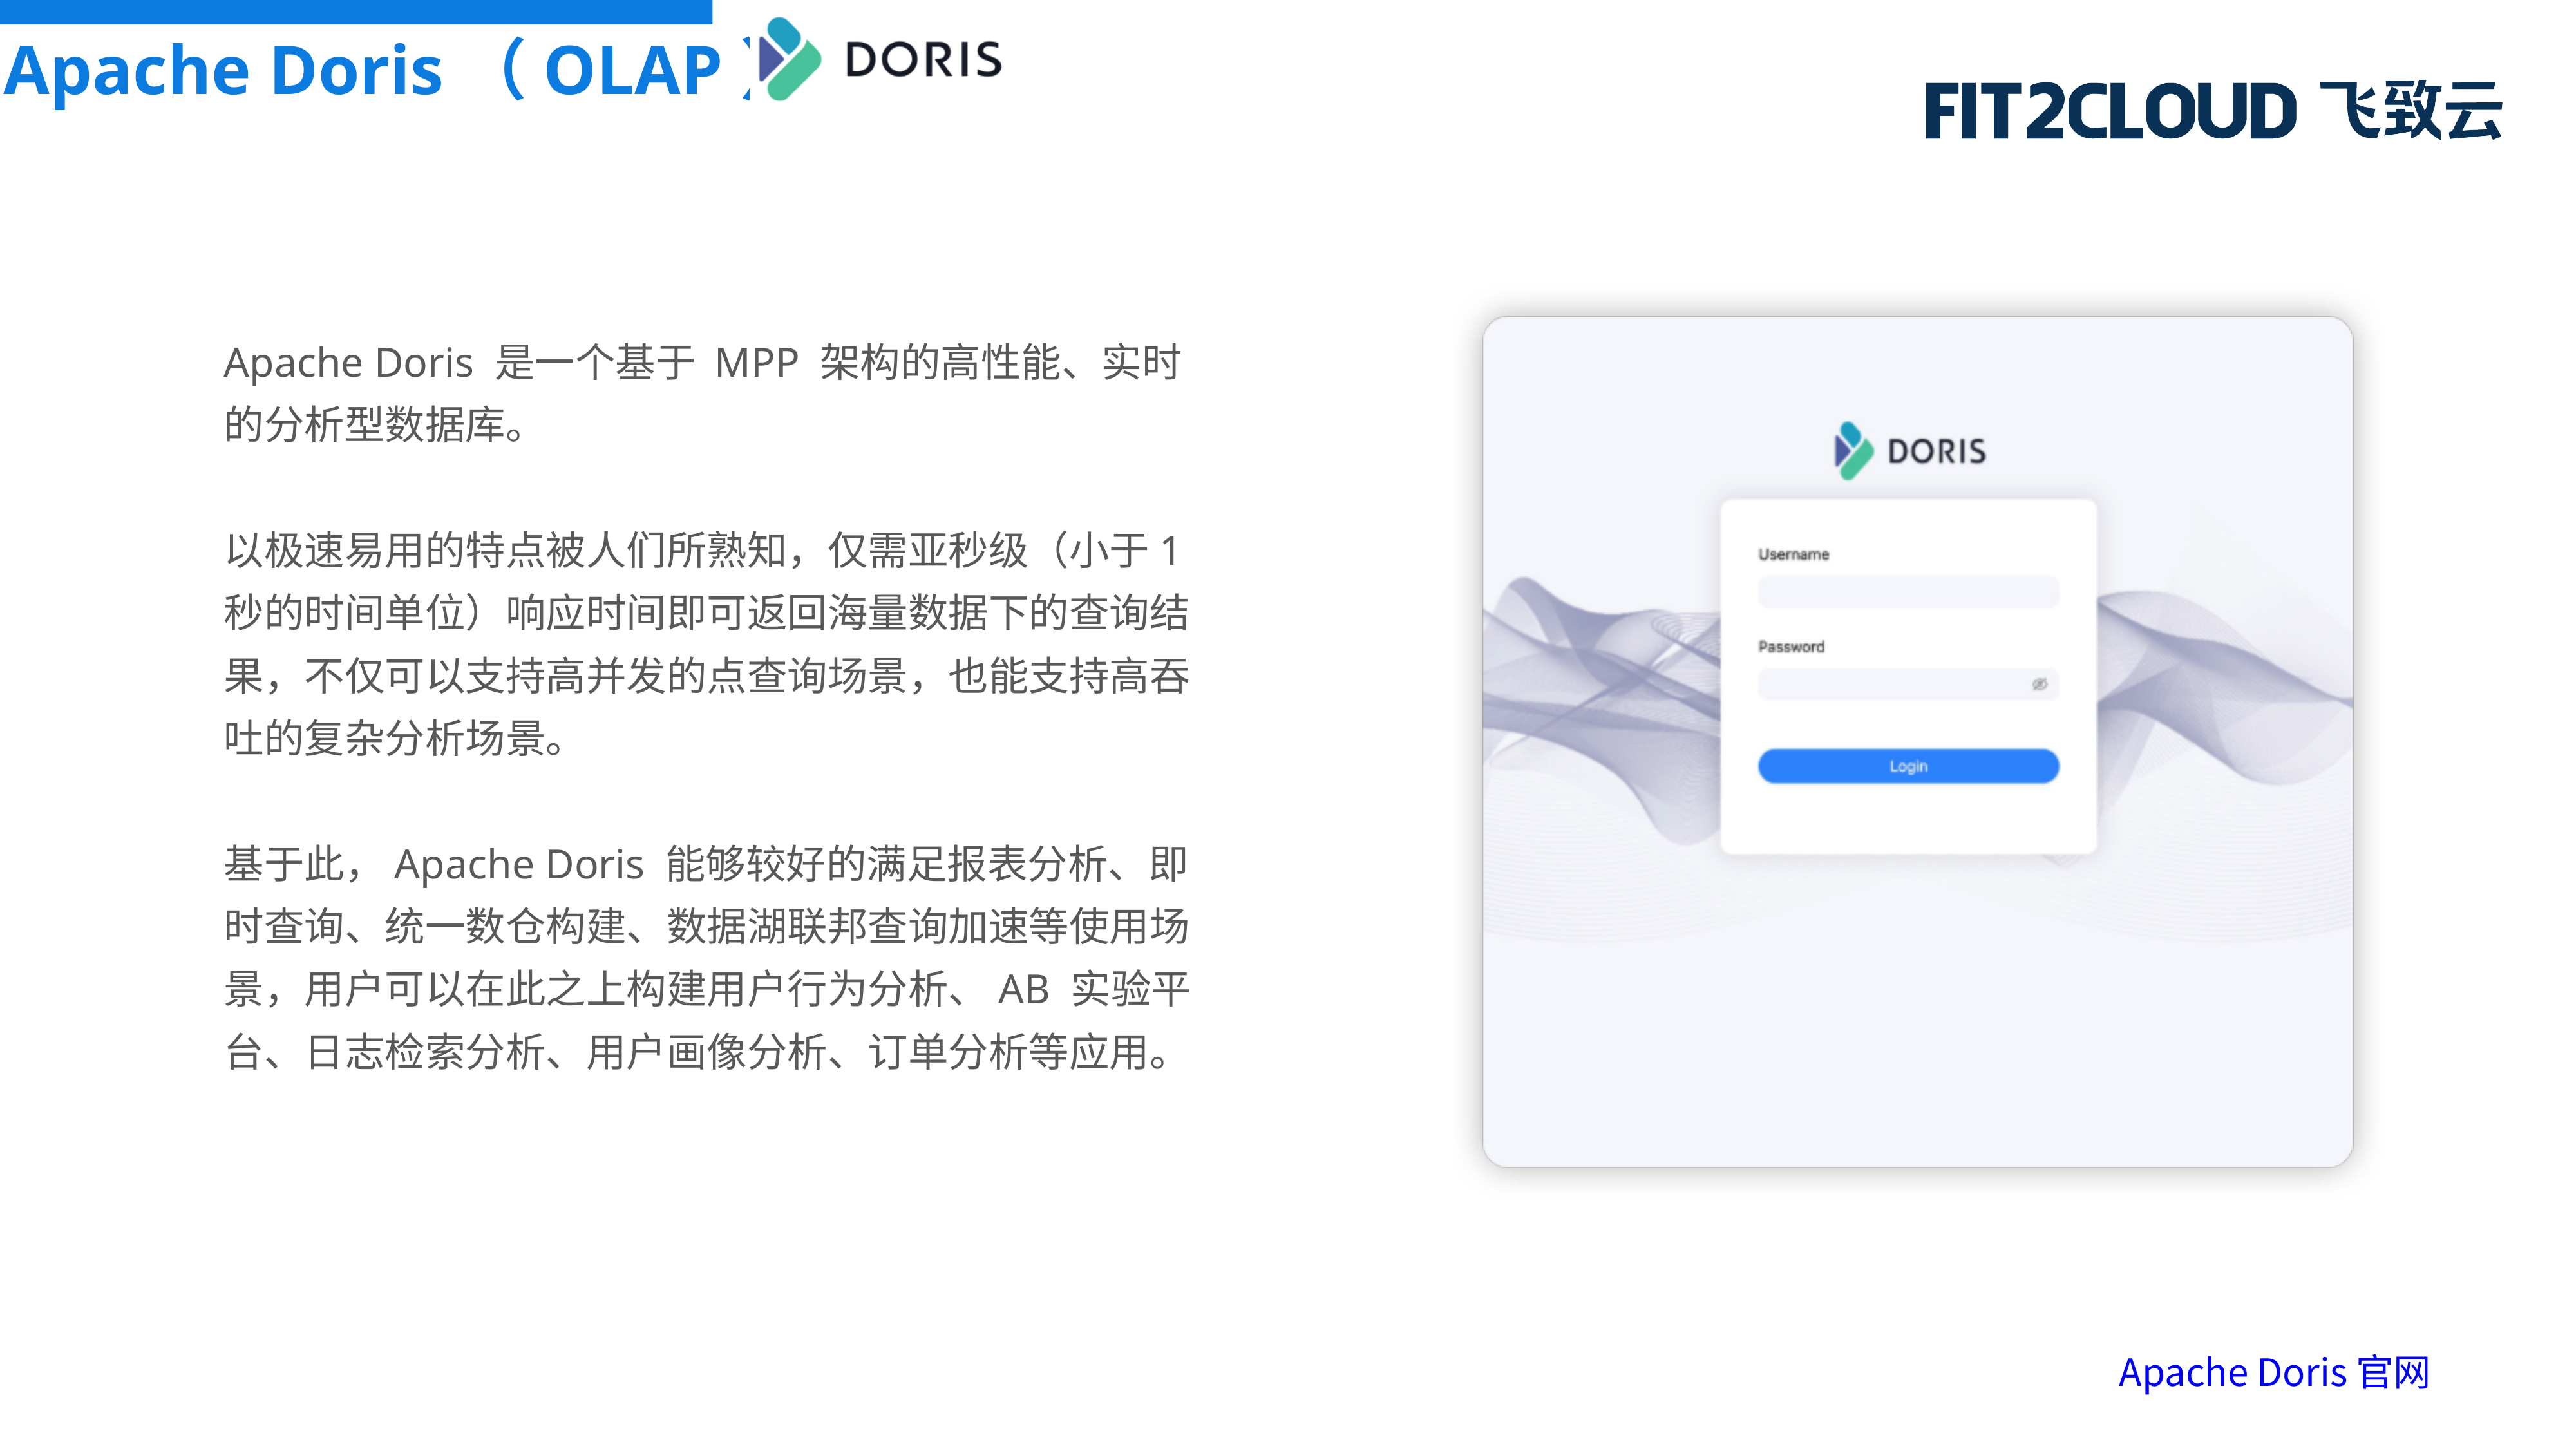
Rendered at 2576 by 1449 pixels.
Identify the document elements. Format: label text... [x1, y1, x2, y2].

picture [750, 0, 1009, 118]
text_box Apache Doris 是一个基于 MPP 架构的高性能、实时的分析型数据库。 以极速易用的特点被人们所熟知，仅需亚秒级（小于1秒的时间单位）响应时间即可返回海量数据下的查询结果，不仅可以支持高并发的点查询场景，也能支持高吞吐的复杂分析场景。 基于此，Apache Doris 能够较好的满足报表分析、即时查询、统一数仓构建、数据湖联邦查询加速等使用场景，用户可以在此之上构建用户行为分析、AB 实验平台、日志检索分析、用户画像分析、订单分析等应用。 [218, 316, 1206, 1081]
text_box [0, 0, 870, 184]
picture [1452, 286, 2385, 1199]
text_box Apache Doris 官网 [2100, 1343, 2576, 1421]
picture [1926, 80, 2503, 140]
